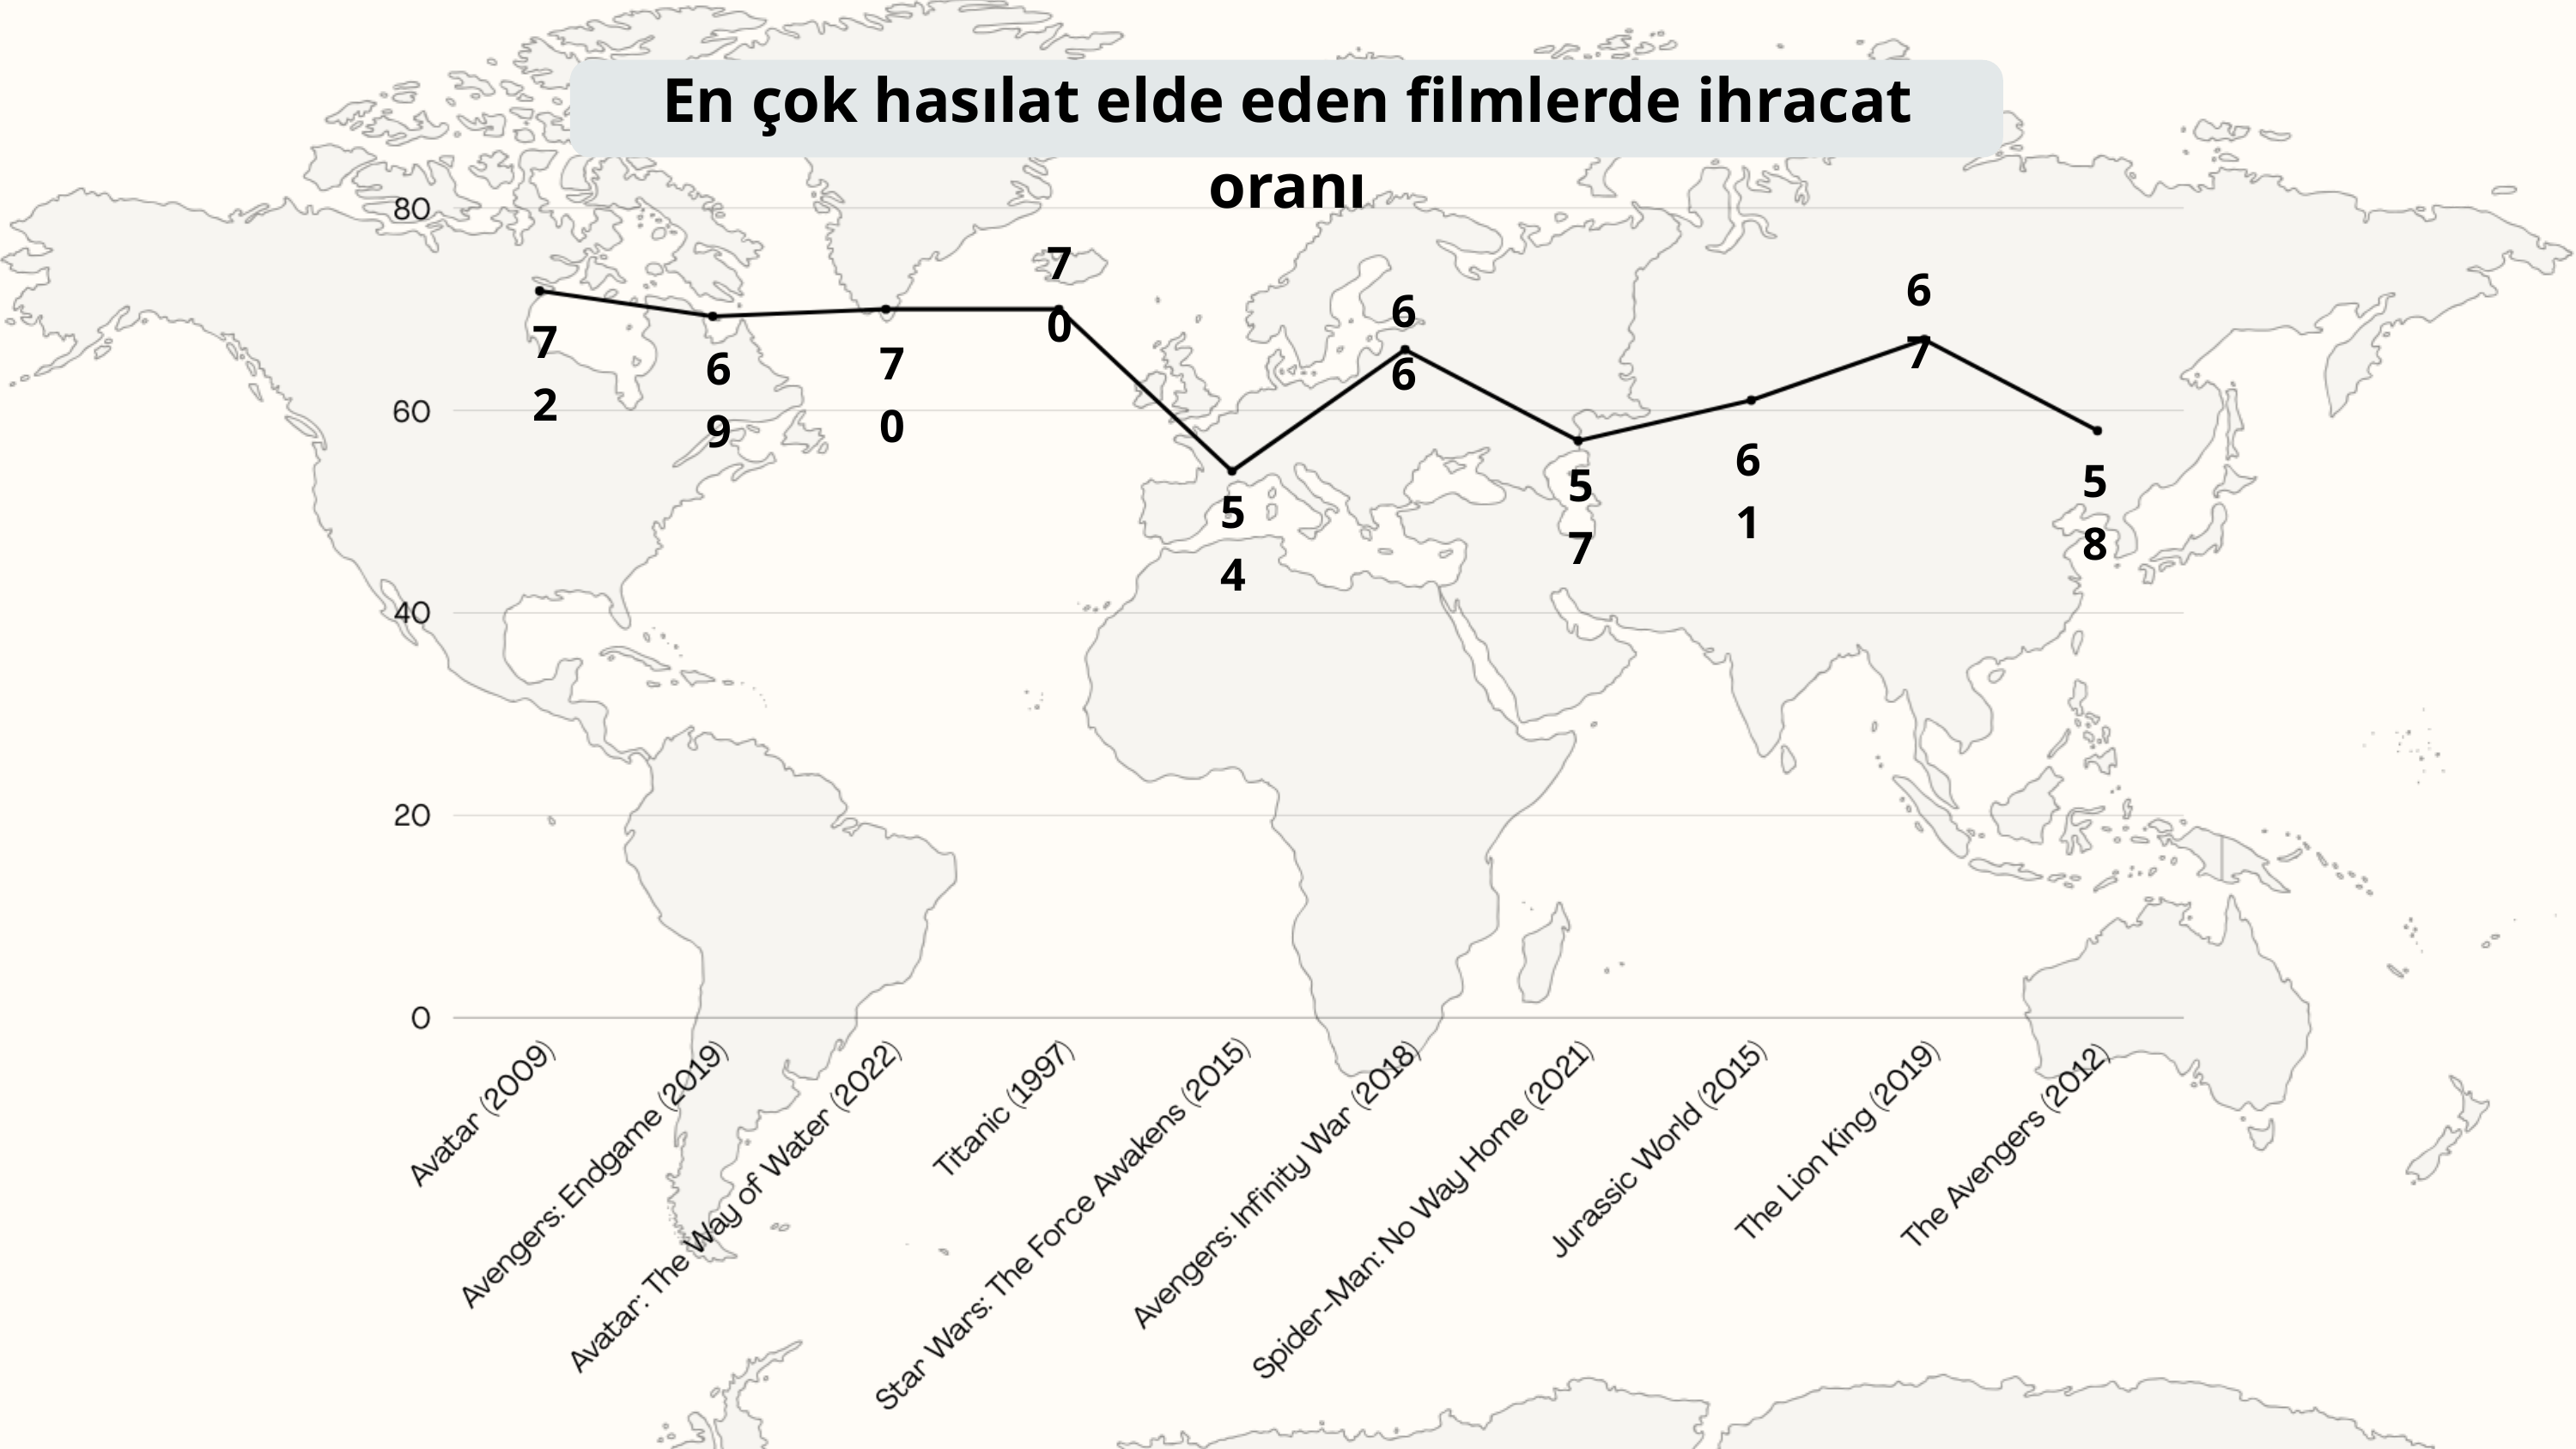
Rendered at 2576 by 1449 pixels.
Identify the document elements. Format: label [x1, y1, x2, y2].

text_box [2403, 0, 2576, 1449]
picture [179, 0, 2397, 1449]
text_box [569, 59, 2004, 158]
text_box [0, 0, 173, 1449]
